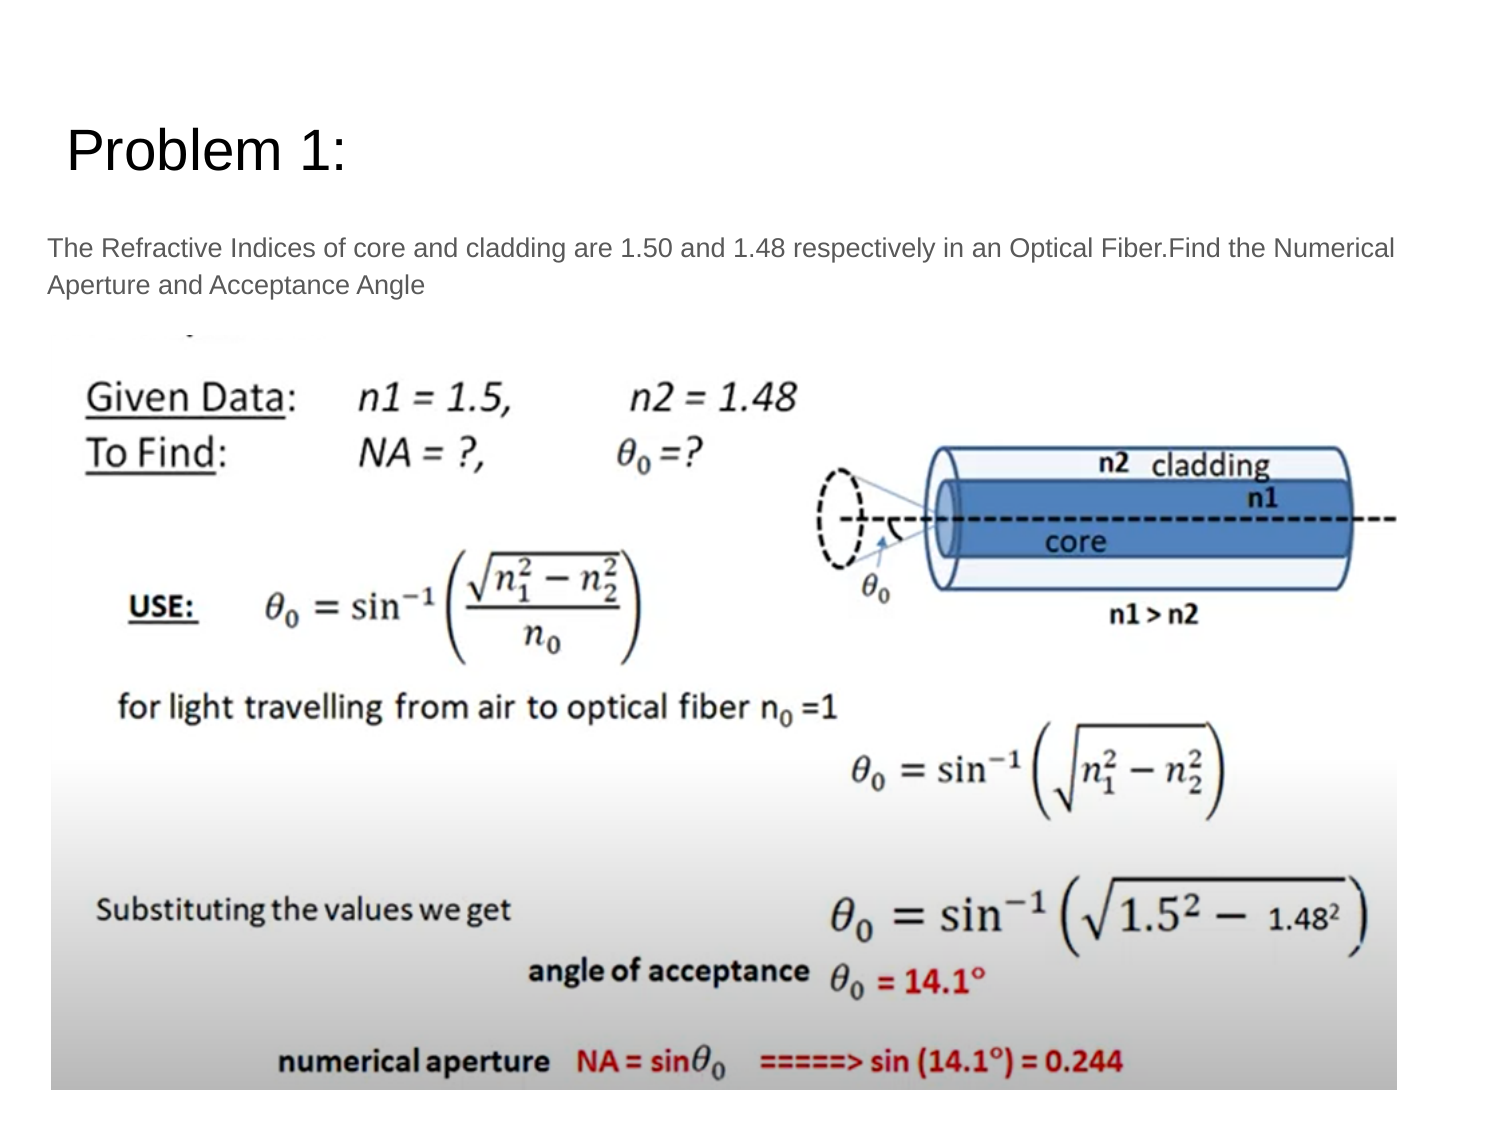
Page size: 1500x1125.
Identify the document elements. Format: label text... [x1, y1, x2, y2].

list The Refractive Indices of core and cladding are 1.50 and 1.48 respectively in an Optical Fiber.Find the Numerical Aperture and Acceptance Angle [32, 210, 1430, 336]
title Problem 1: [51, 97, 1449, 223]
picture [50, 335, 1398, 1090]
